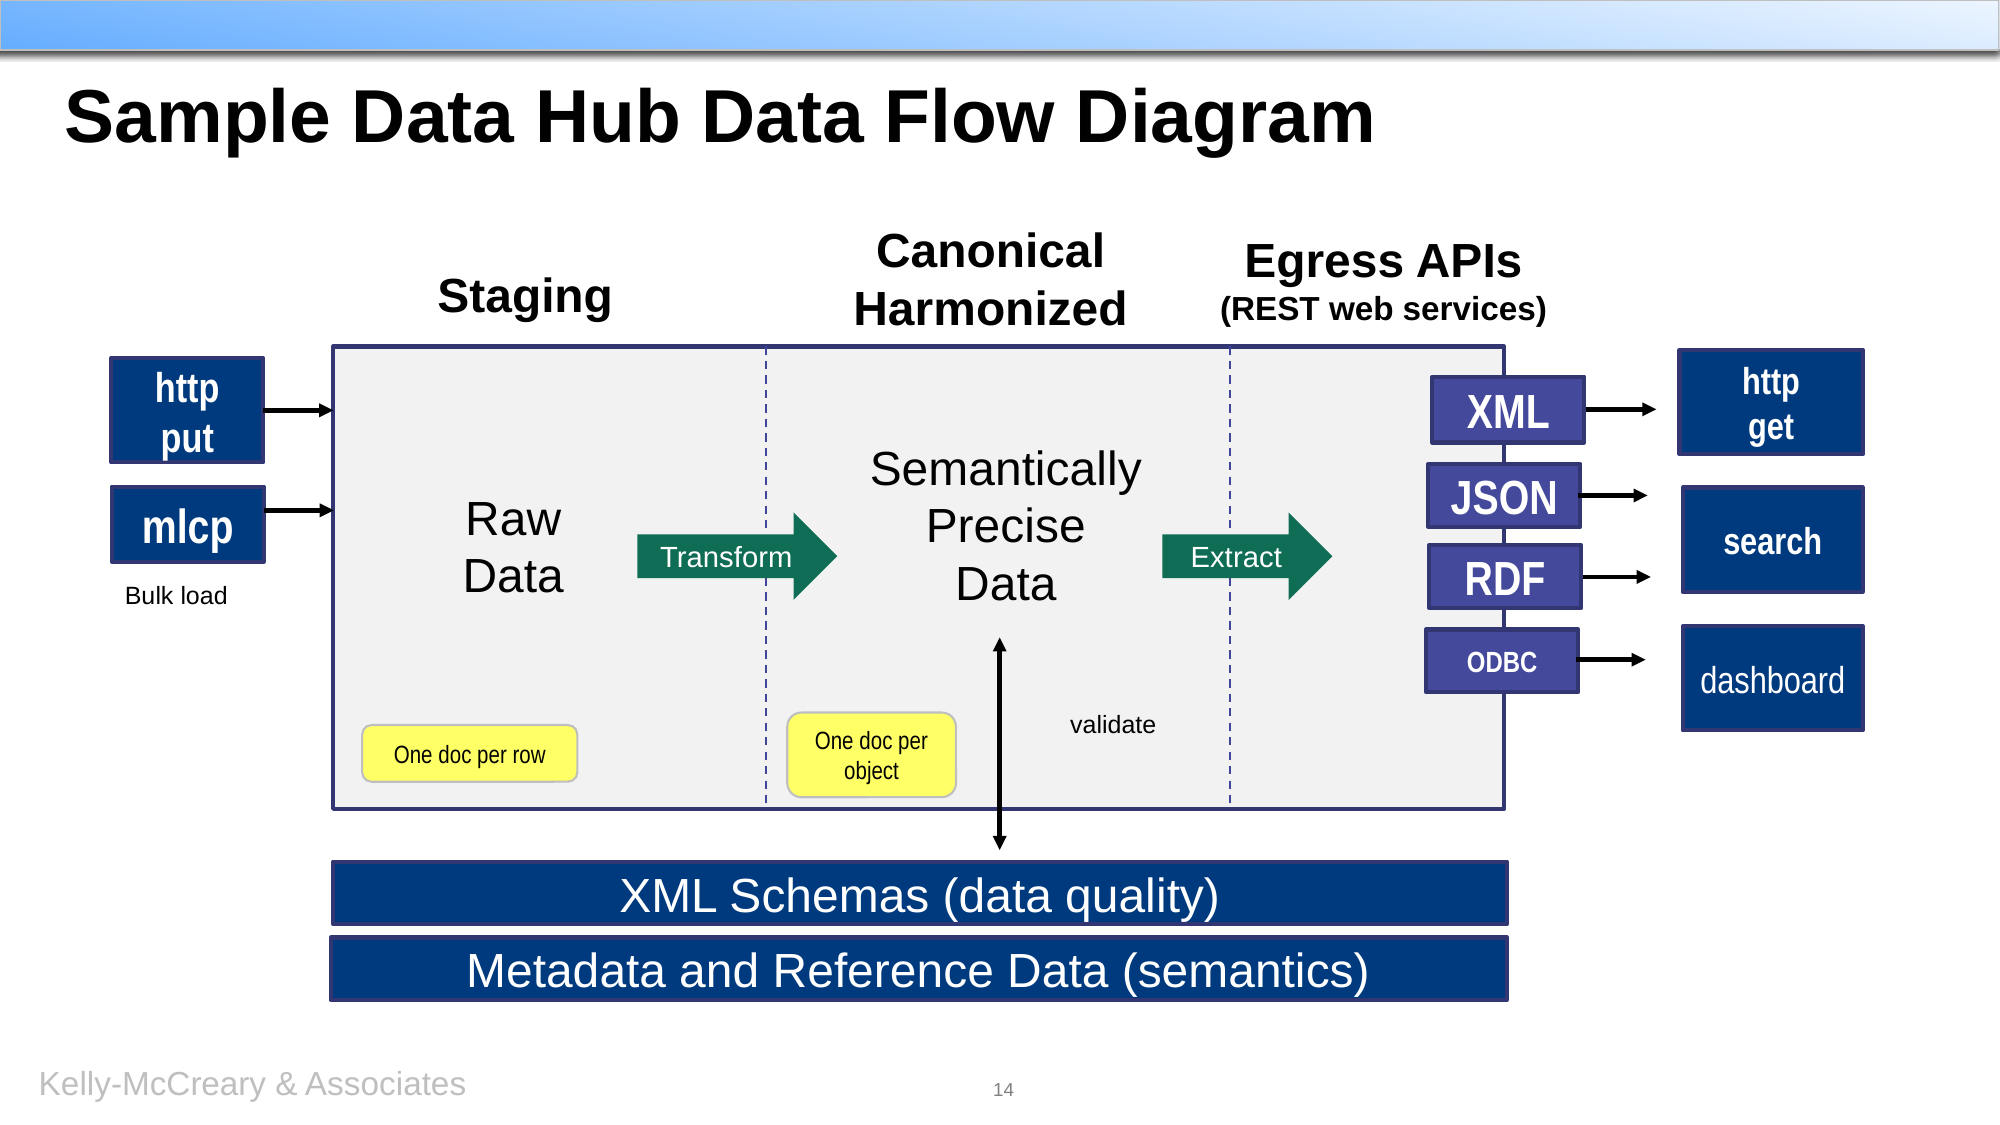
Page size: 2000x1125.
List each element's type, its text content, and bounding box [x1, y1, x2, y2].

text_box dashboard [1681, 624, 1865, 732]
text_box Extract [1234, 510, 1335, 602]
text_box ODBC [1424, 627, 1580, 694]
text_box search [1681, 485, 1865, 594]
text_box RDF [1427, 543, 1583, 610]
text_box mlcp [110, 485, 266, 564]
text_box Transform [635, 532, 758, 581]
text_box Staging [422, 257, 629, 330]
text_box http put [109, 356, 265, 464]
text_box XML Schemas (data quality) [331, 860, 1509, 926]
text_box validate [1055, 700, 1172, 746]
text_box One doc per row [360, 722, 580, 784]
text_box Transform [773, 510, 840, 602]
text_box Semantically Precise Data [849, 437, 1163, 610]
text_box JSON [1426, 462, 1582, 529]
text_box [331, 344, 1506, 811]
text_box Extract [1163, 532, 1221, 581]
text_box Canonical Harmonized [838, 212, 1143, 343]
text_box Egress APIs (REST web services) [1205, 222, 1562, 335]
title Sample Data Hub Data Flow Diagram [64, 74, 1635, 171]
text_box Bulk load [110, 572, 244, 617]
text_box Raw Data [462, 487, 565, 603]
text_box Metadata and Reference Data (semantics) [329, 935, 1509, 1002]
text_box http get [1677, 348, 1865, 456]
text_box One doc per object [785, 710, 959, 800]
text_box XML [1430, 375, 1586, 445]
